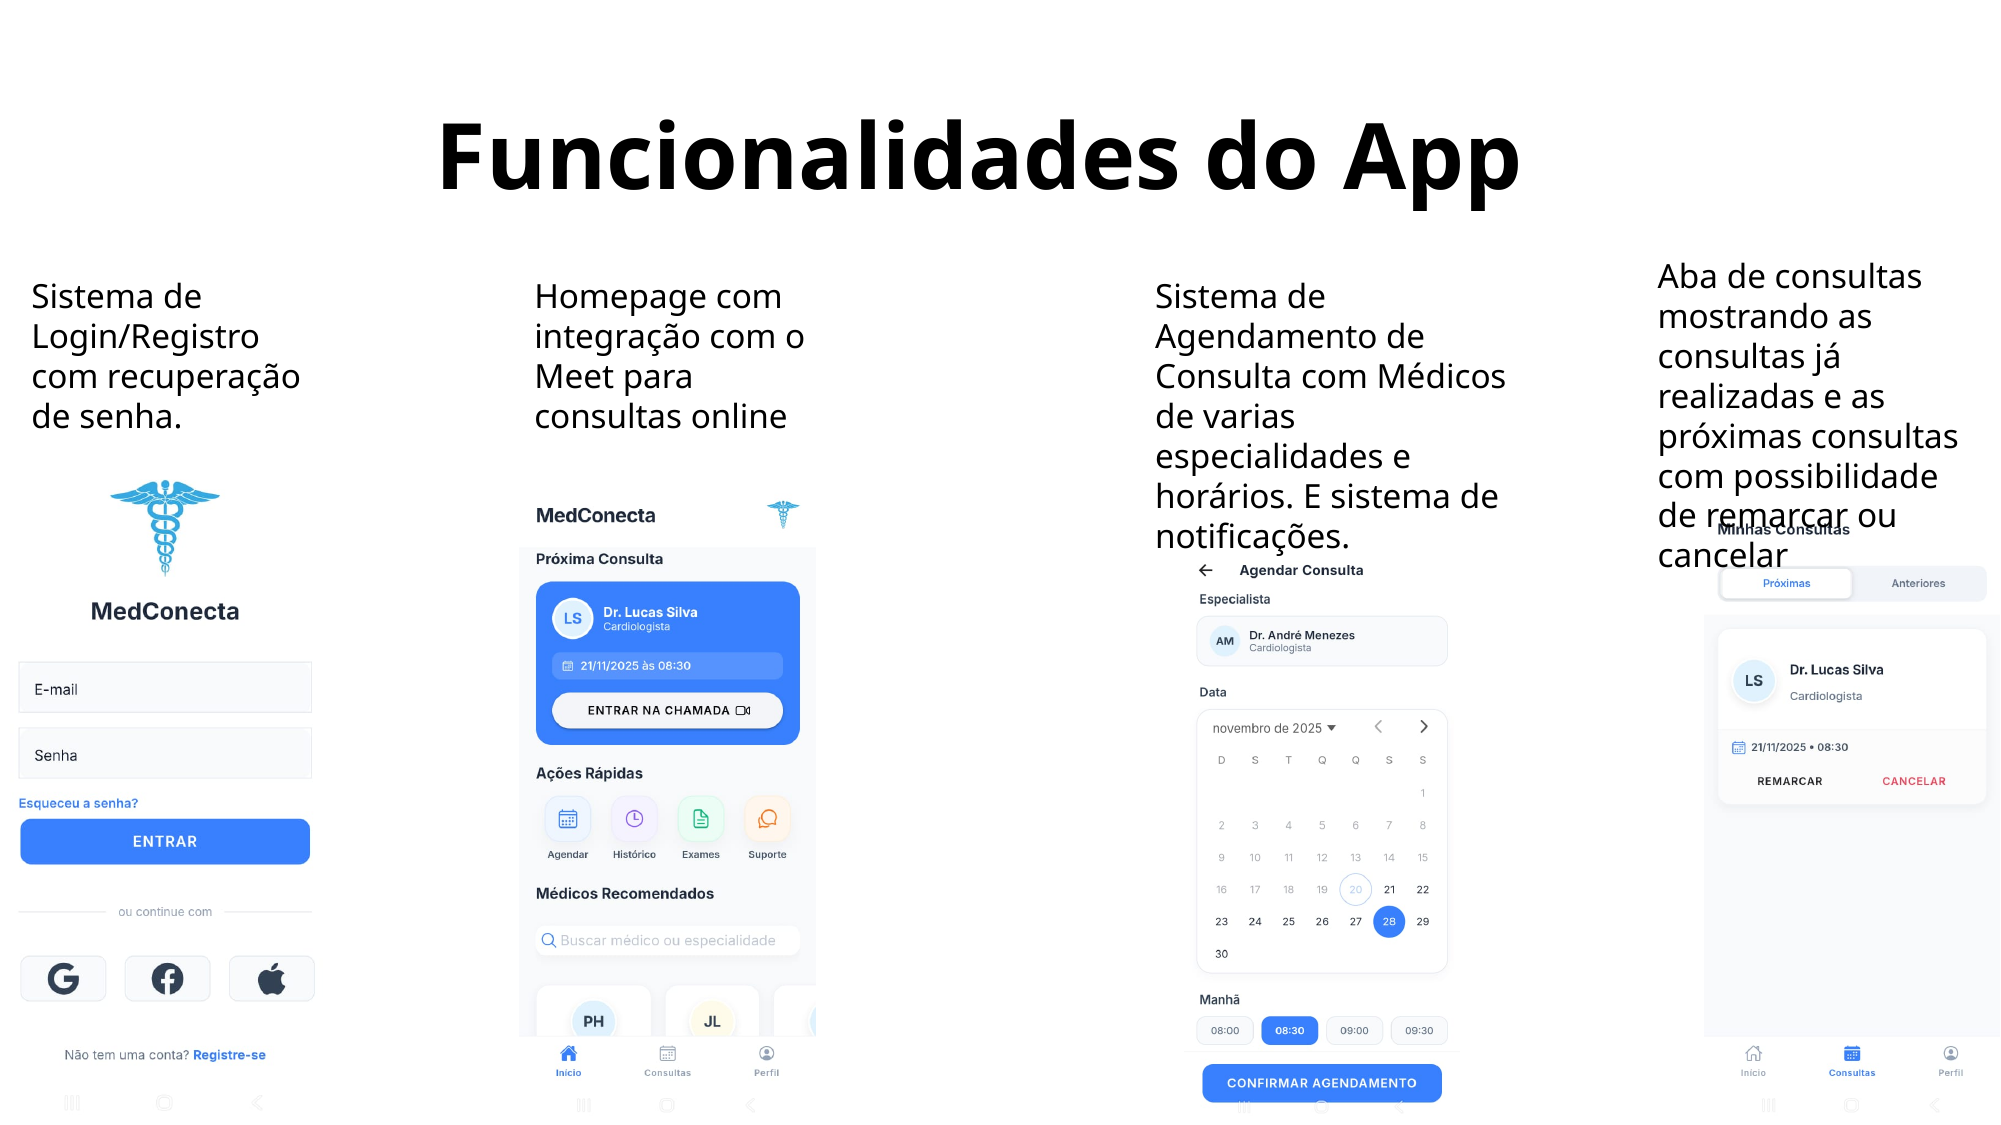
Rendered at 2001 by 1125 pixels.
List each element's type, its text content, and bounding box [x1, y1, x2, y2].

text_box Homepage com integração com o Meet para consultas online [519, 267, 848, 443]
text_box Sistema de Login/Registro com recuperação de senha. [16, 267, 330, 411]
title Funcionalidades do App [420, 51, 2000, 269]
text_box Aba de consultas mostrando as consultas já realizadas e as próximas consultas com possibilidade de remarcar ou cancelar [1643, 247, 2000, 582]
picture [1704, 484, 2000, 1125]
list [0, 411, 330, 1125]
picture [519, 484, 816, 1125]
text_box Sistema de Agendamento de Consulta com Médicos de varias especialidades e horários. E sistema de notificações. [1140, 267, 1531, 563]
picture [1184, 528, 1460, 1125]
